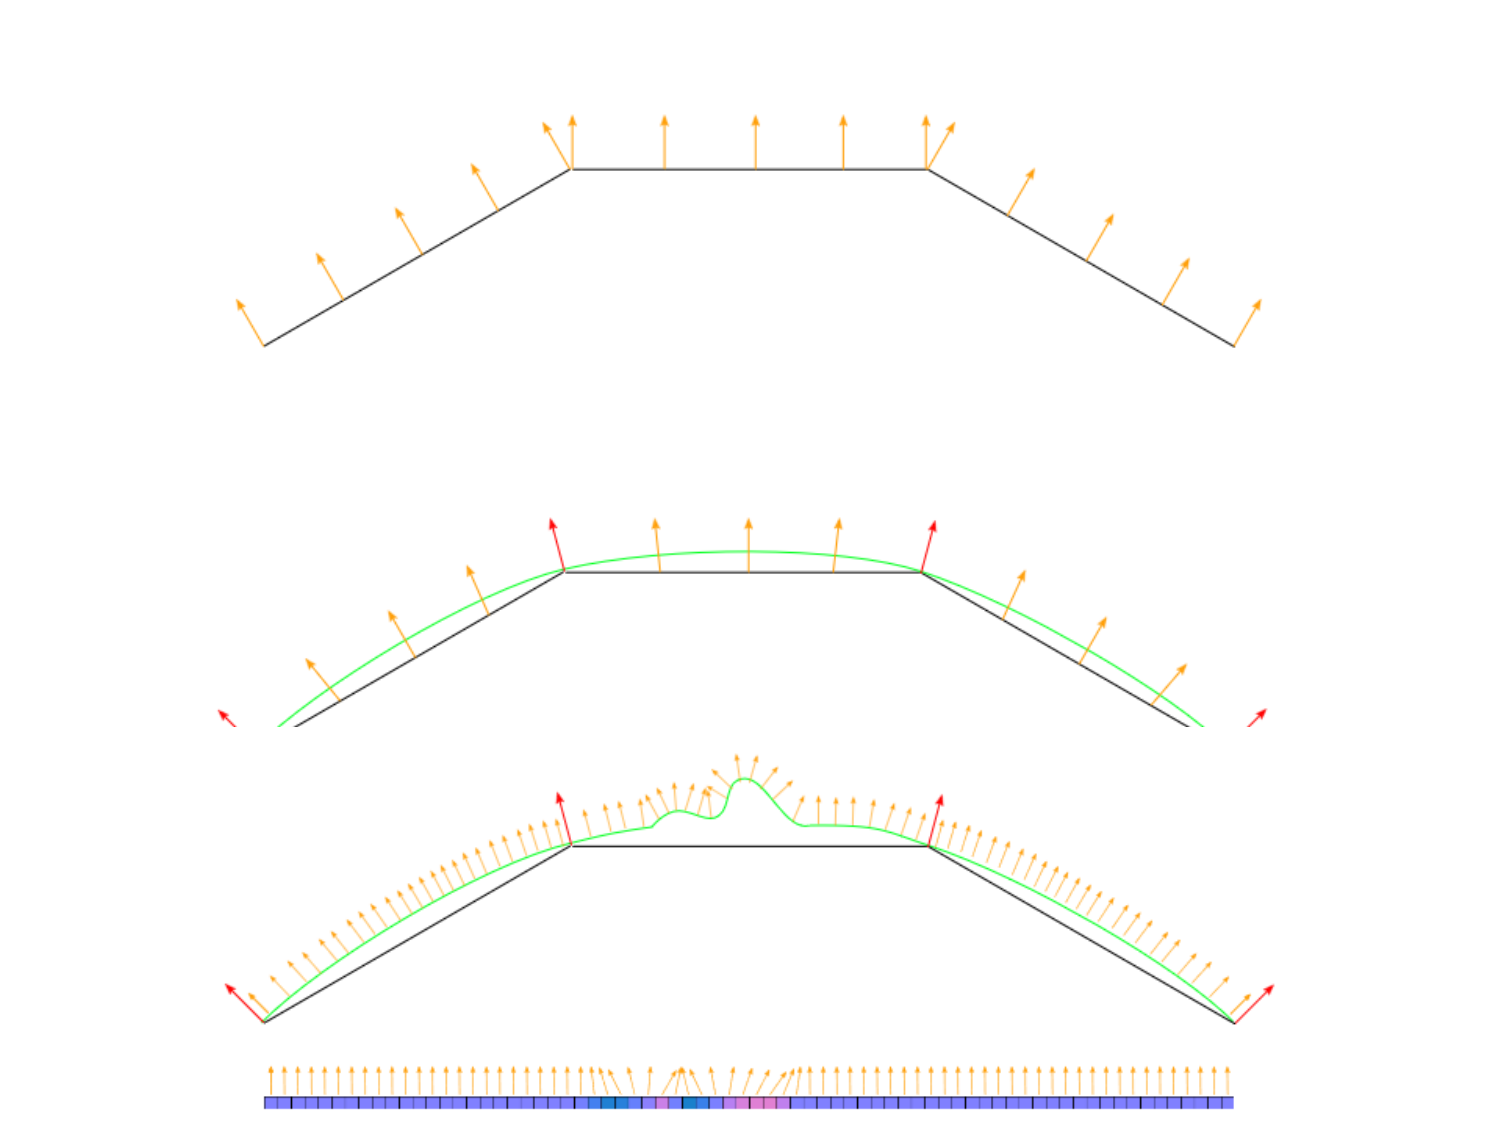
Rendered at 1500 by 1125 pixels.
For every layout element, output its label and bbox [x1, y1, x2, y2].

picture [194, 0, 1320, 384]
picture [187, 386, 1320, 1125]
